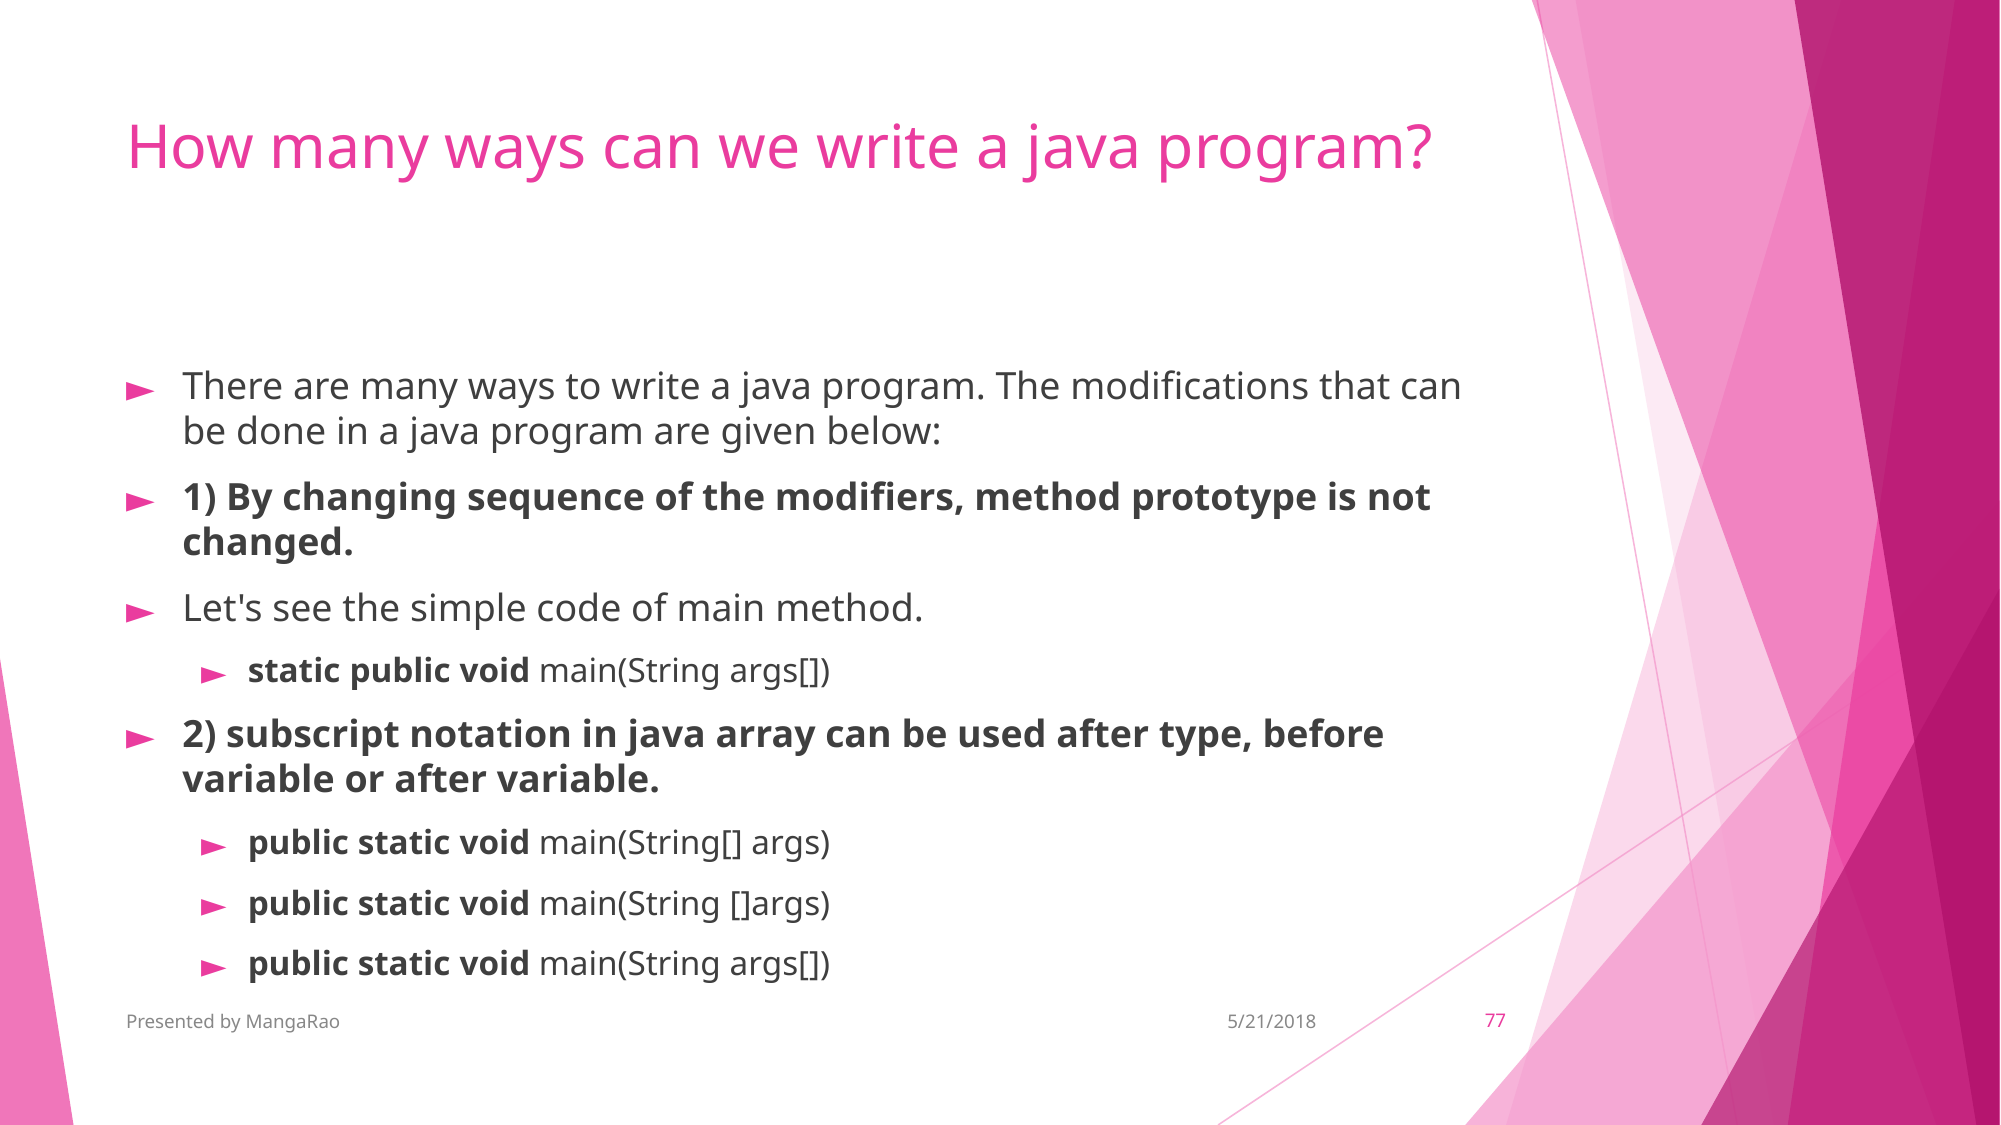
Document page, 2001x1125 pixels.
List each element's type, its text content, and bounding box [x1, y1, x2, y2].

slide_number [1181, 991, 1332, 1051]
title How many ways can we write a java program? [111, 99, 1522, 317]
slide_number ‹#› [1409, 991, 1522, 1051]
list There are many ways to write a java program. The modifications that can be done in a java program are given below: 1) By changing sequence of the modifiers, method prototype is not changed. Let's see the simple code of main method. static public void main(String args[]) 2) subscript notation in java array can be used after type, before variable or after variable. public static void main(String[] args) public static void main(String []args) public static void main(String args[]) [111, 354, 1522, 992]
footer Presented by MangaRao [111, 991, 1145, 1051]
